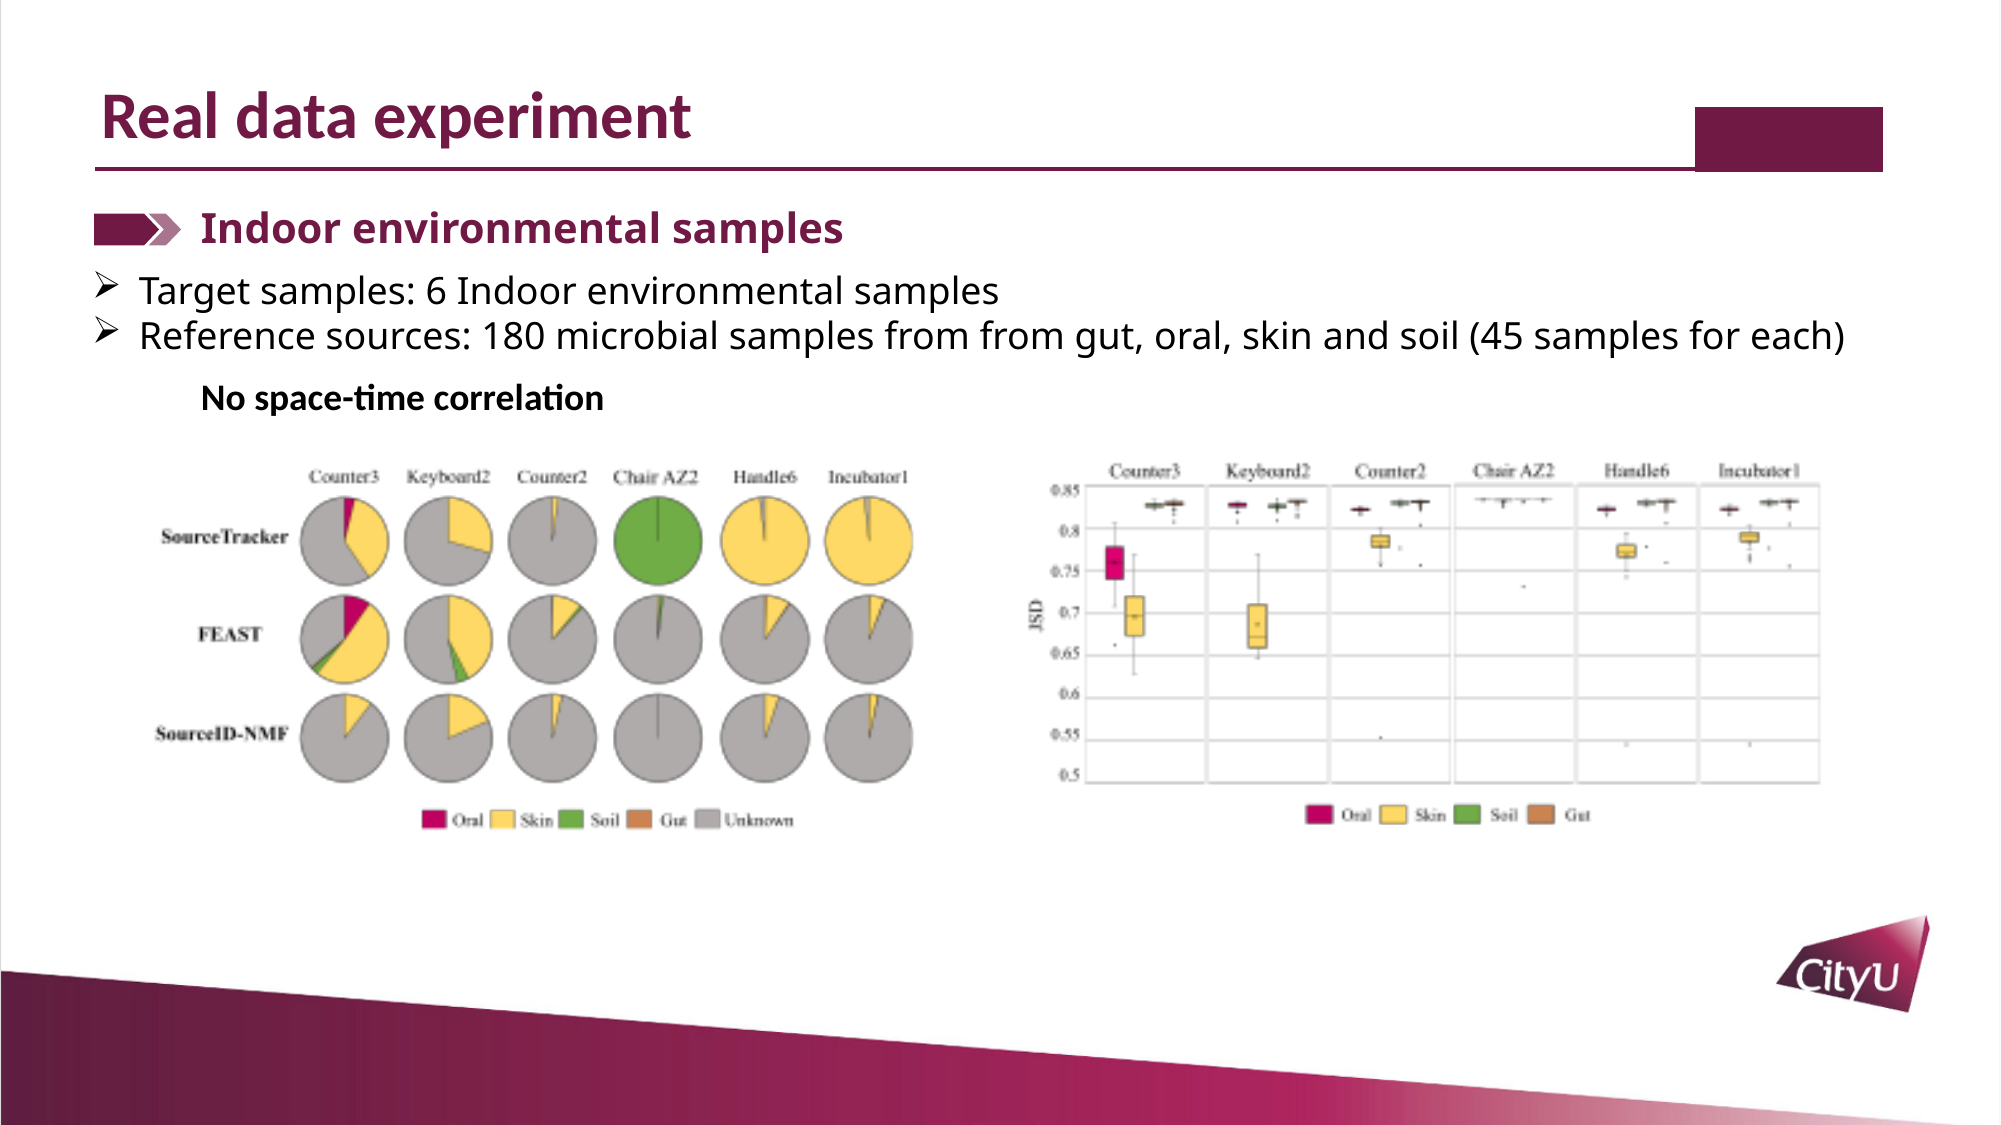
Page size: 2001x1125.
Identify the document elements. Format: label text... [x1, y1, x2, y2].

text_box Indoor environmental samples [186, 194, 1175, 259]
text_box Target samples: 6 Indoor environmental samples Reference sources: 180 microbial samples from from gut, oral, skin and soil (45 samples for each) [77, 259, 1871, 365]
text_box [1695, 107, 1883, 172]
picture [0, 0, 2001, 1125]
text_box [95, 214, 180, 245]
text_box No space-time correlation [186, 365, 675, 426]
text_box Real data experiment [86, 64, 1233, 160]
slide_number 25 [1370, 110, 1821, 171]
